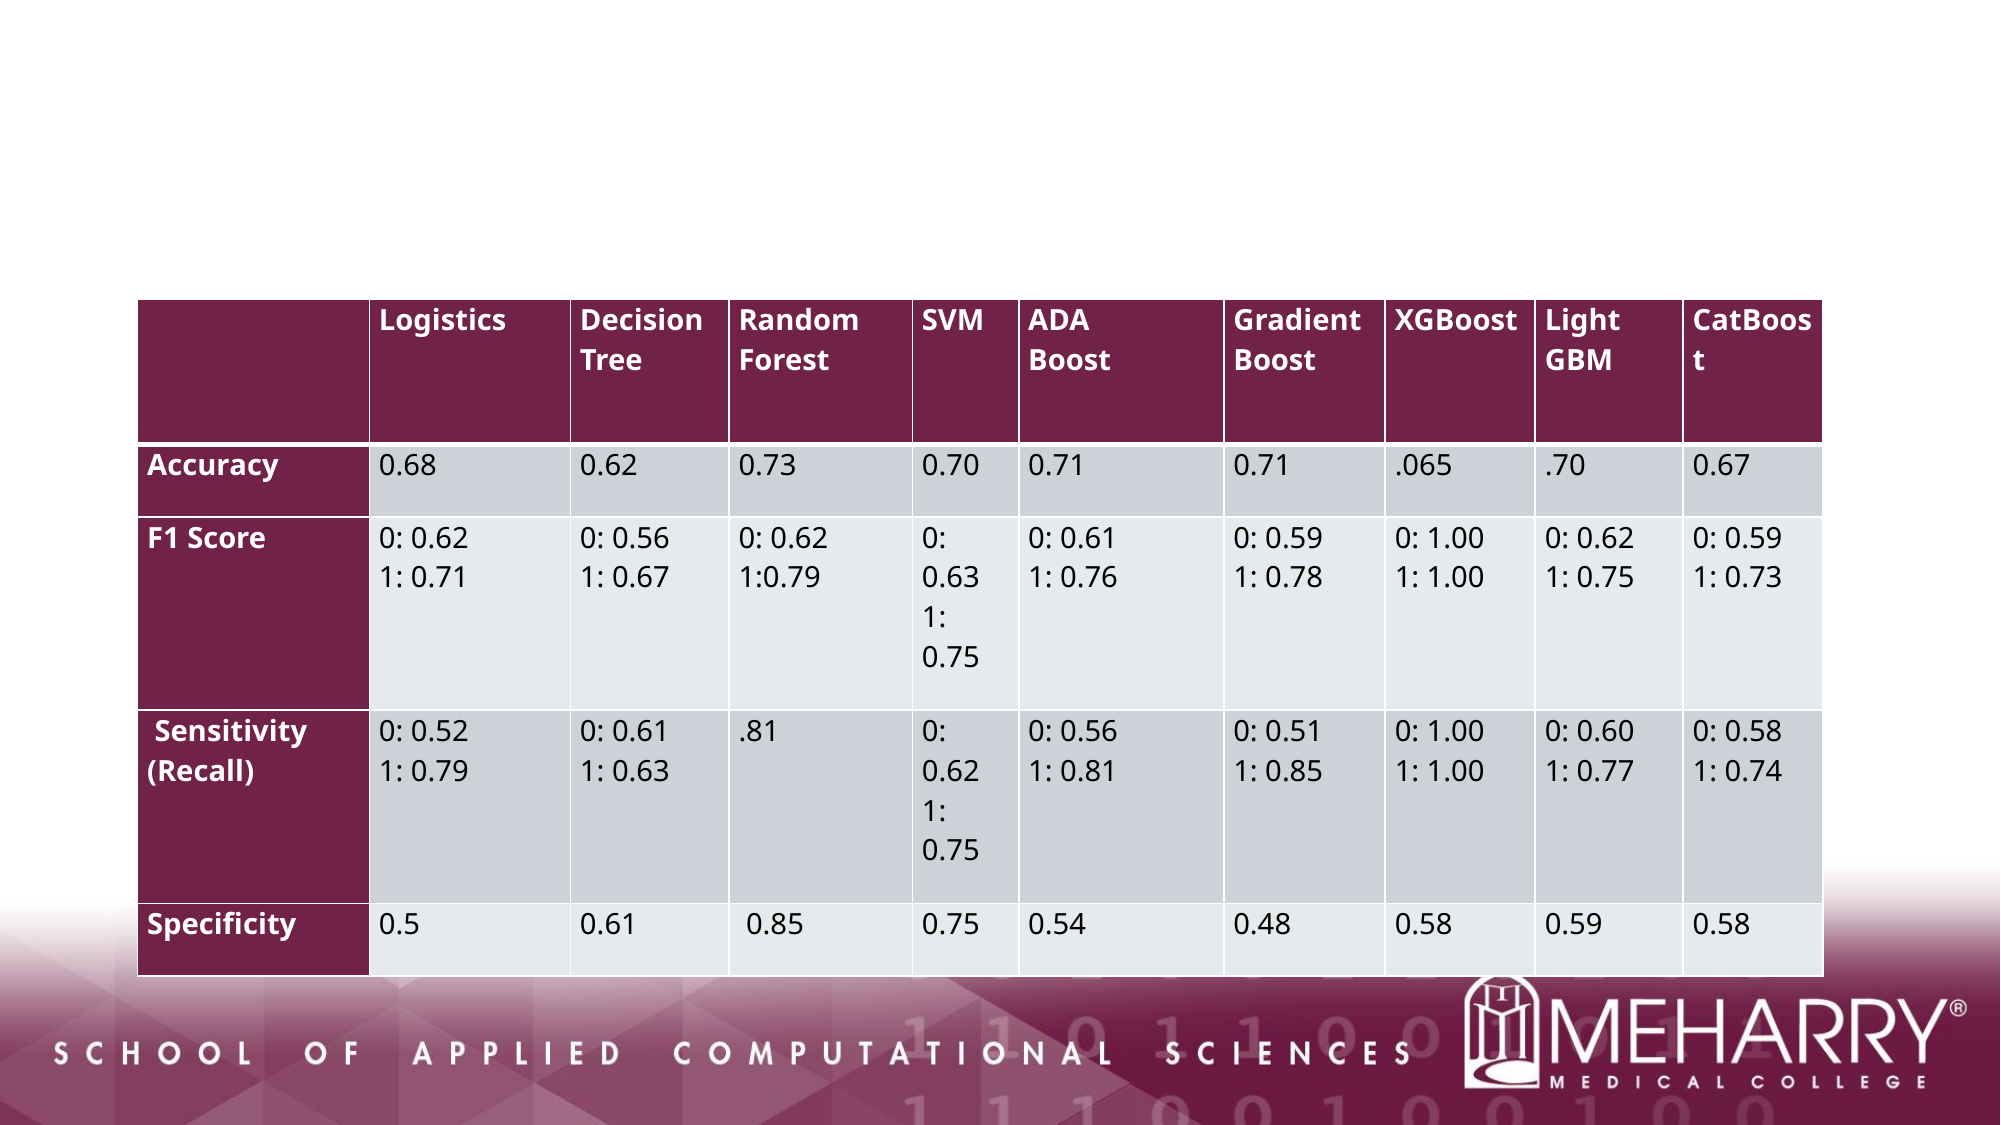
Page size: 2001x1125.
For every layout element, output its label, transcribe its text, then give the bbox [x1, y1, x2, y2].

table_cell 0.71 [1225, 447, 1384, 516]
table_cell 0.85 [730, 904, 912, 975]
table_cell 0.58 [1386, 904, 1534, 975]
table_cell F1 Score [138, 518, 369, 709]
table_cell 0: 0.56 1: 0.81 [1020, 711, 1223, 903]
table_cell 0: 0.52 1: 0.79 [370, 711, 570, 903]
table_cell 0: 0.59 1: 0.78 [1225, 518, 1384, 709]
table_cell 0: 0.63 1: 0.75 [913, 518, 1018, 709]
table_cell .81 [730, 711, 912, 903]
table_cell 0: 1.00 1: 1.00 [1386, 518, 1534, 709]
table_header [138, 300, 369, 442]
table_cell 0: 0.60 1: 0.77 [1536, 711, 1682, 903]
table_cell 0: 0.62 1: 0.75 [913, 711, 1018, 903]
table_cell 0.5 [370, 904, 570, 975]
table_header CatBoost [1684, 300, 1822, 442]
table_cell 0: 0.62 1:0.79 [730, 518, 912, 709]
picture [0, 0, 2000, 1125]
table_cell 0.70 [913, 447, 1018, 516]
table_header Random Forest [730, 300, 912, 442]
table_cell 0: 0.62 1: 0.71 [370, 518, 570, 709]
table_header ADA Boost [1020, 300, 1223, 442]
table_cell 0.71 [1020, 447, 1223, 516]
table_cell 0.73 [730, 447, 912, 516]
table_header SVM [913, 300, 1018, 442]
table_cell Accuracy [138, 447, 369, 516]
table_cell 0: 0.51 1: 0.85 [1225, 711, 1384, 903]
table_cell 0.75 [913, 904, 1018, 975]
table_cell 0.48 [1225, 904, 1384, 975]
table_cell 0: 0.56 1: 0.67 [571, 518, 728, 709]
table_cell 0.54 [1020, 904, 1223, 975]
table_cell 0.68 [370, 447, 570, 516]
table_cell 0: 0.61 1: 0.63 [571, 711, 728, 903]
table_cell 0.59 [1536, 904, 1682, 975]
table_cell 0: 0.59 1: 0.73 [1684, 518, 1822, 709]
table_cell Sensitivity (Recall) [138, 711, 369, 903]
table_cell 0.67 [1684, 447, 1822, 516]
table_header Light GBM [1536, 300, 1682, 442]
table_cell 0: 0.62 1: 0.75 [1536, 518, 1682, 709]
table_header Logistics [370, 300, 570, 442]
table_cell Specificity [138, 904, 369, 975]
table_header XGBoost [1386, 300, 1534, 442]
table_cell 0.58 [1684, 904, 1822, 975]
table_cell .065 [1386, 447, 1534, 516]
table_header Decision Tree [571, 300, 728, 442]
table_cell 0.62 [571, 447, 728, 516]
table_cell 0.61 [571, 904, 728, 975]
table_cell 0: 1.00 1: 1.00 [1386, 711, 1534, 903]
table_header Gradient Boost [1225, 300, 1384, 442]
table_cell 0: 0.61 1: 0.76 [1020, 518, 1223, 709]
table_cell 0: 0.58 1: 0.74 [1684, 711, 1822, 903]
table_cell .70 [1536, 447, 1682, 516]
